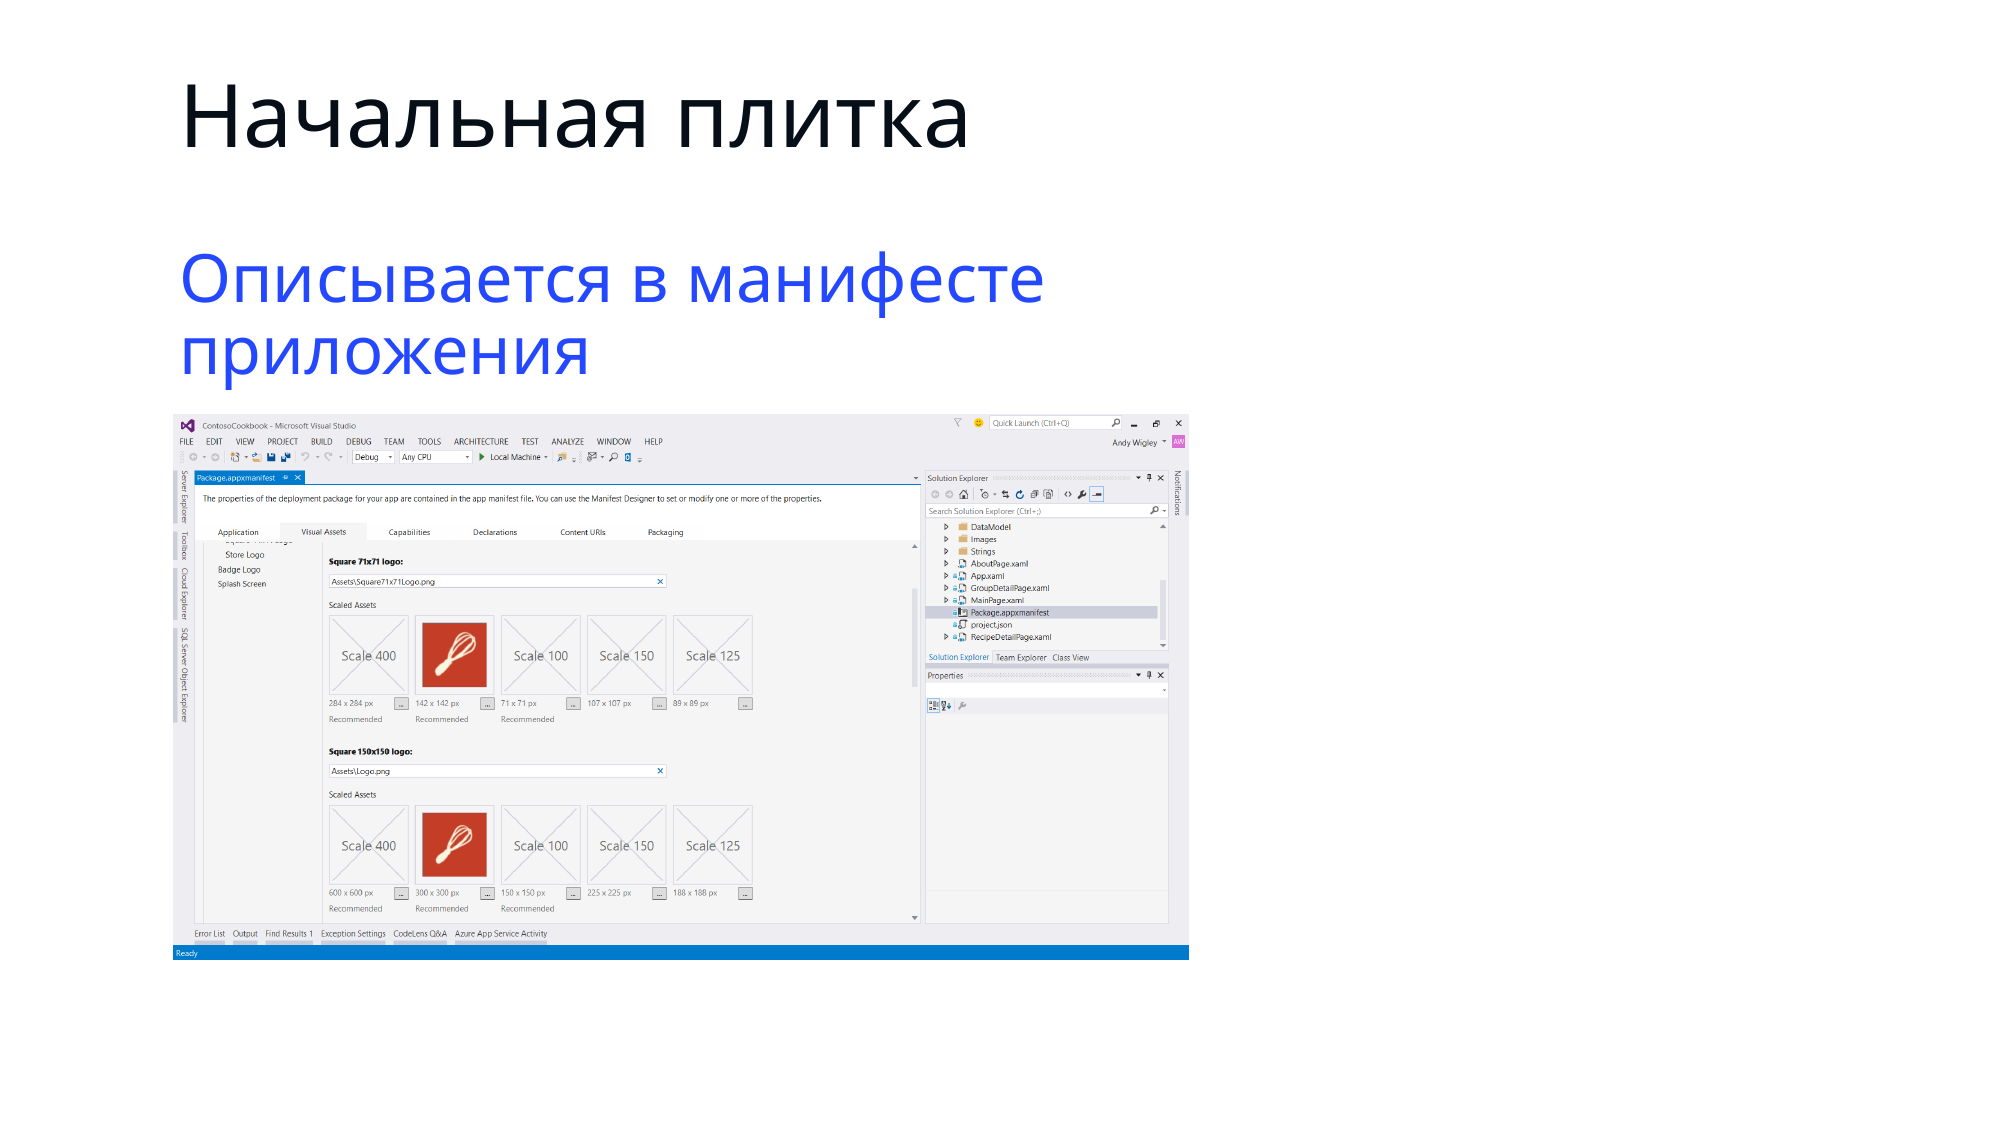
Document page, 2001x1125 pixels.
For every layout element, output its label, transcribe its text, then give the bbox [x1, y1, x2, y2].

title Начальная плитка [173, 60, 1863, 179]
picture [173, 414, 1189, 960]
list Описывается в манифесте приложения [173, 237, 1863, 1035]
